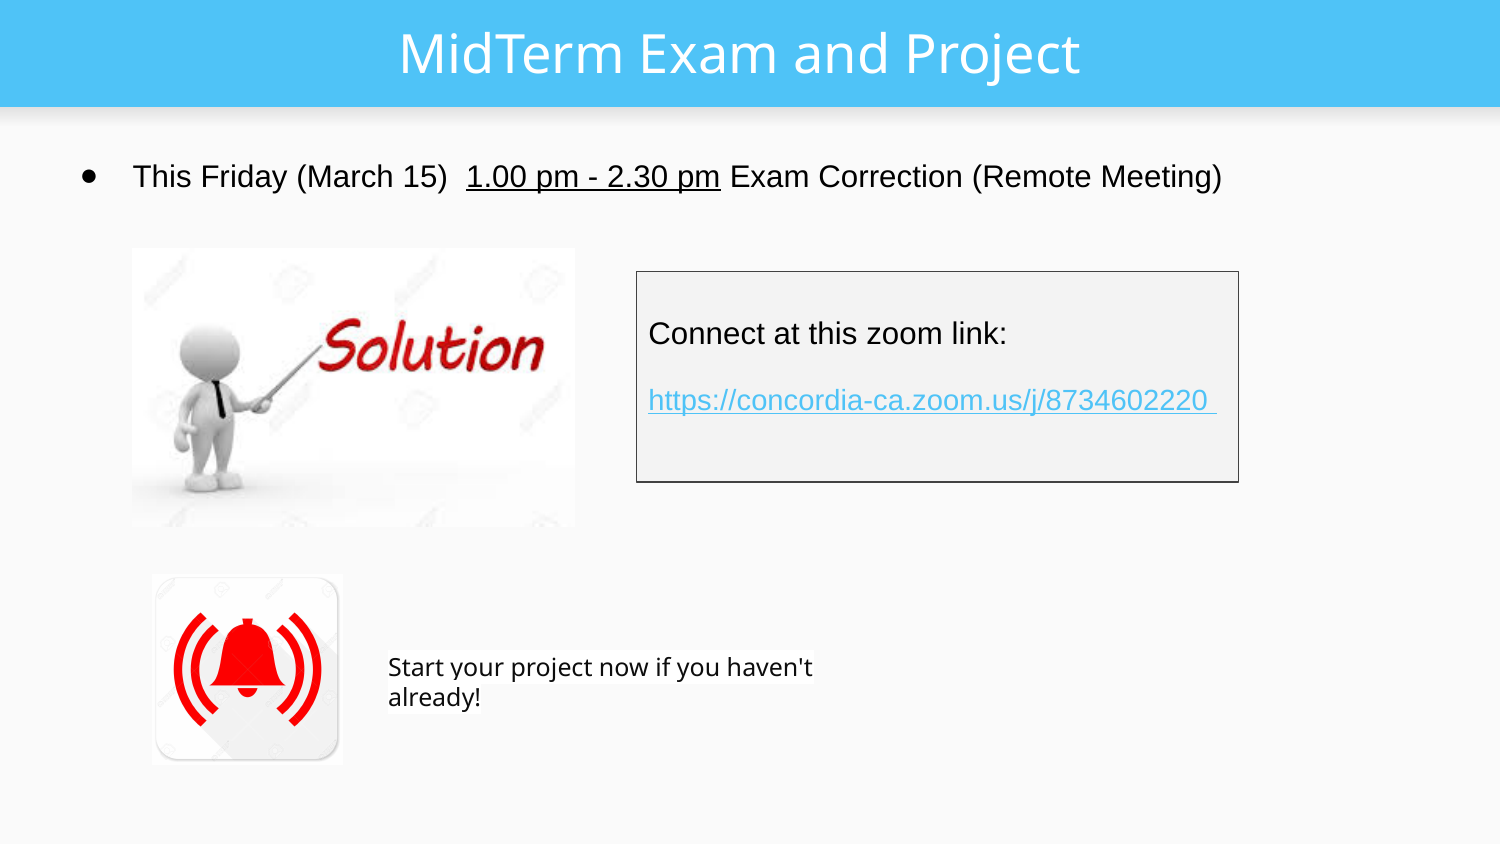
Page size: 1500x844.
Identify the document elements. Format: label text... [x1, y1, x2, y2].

text_box [636, 432, 1239, 482]
text_box https://concordia-ca.zoom.us/j/8734602220 [633, 366, 1242, 432]
picture [152, 574, 343, 765]
picture [132, 248, 575, 528]
text_box [636, 271, 1239, 366]
text_box Start your project now if you haven't already! [373, 636, 924, 727]
text_box Connect at this zoom link: [633, 298, 1054, 366]
title MidTerm Exam and Project [16, 2, 1464, 102]
text_box This Friday (March 15) 1.00 pm - 2.30 pm Exam Correction (Remote Meeting) [42, 141, 1270, 209]
